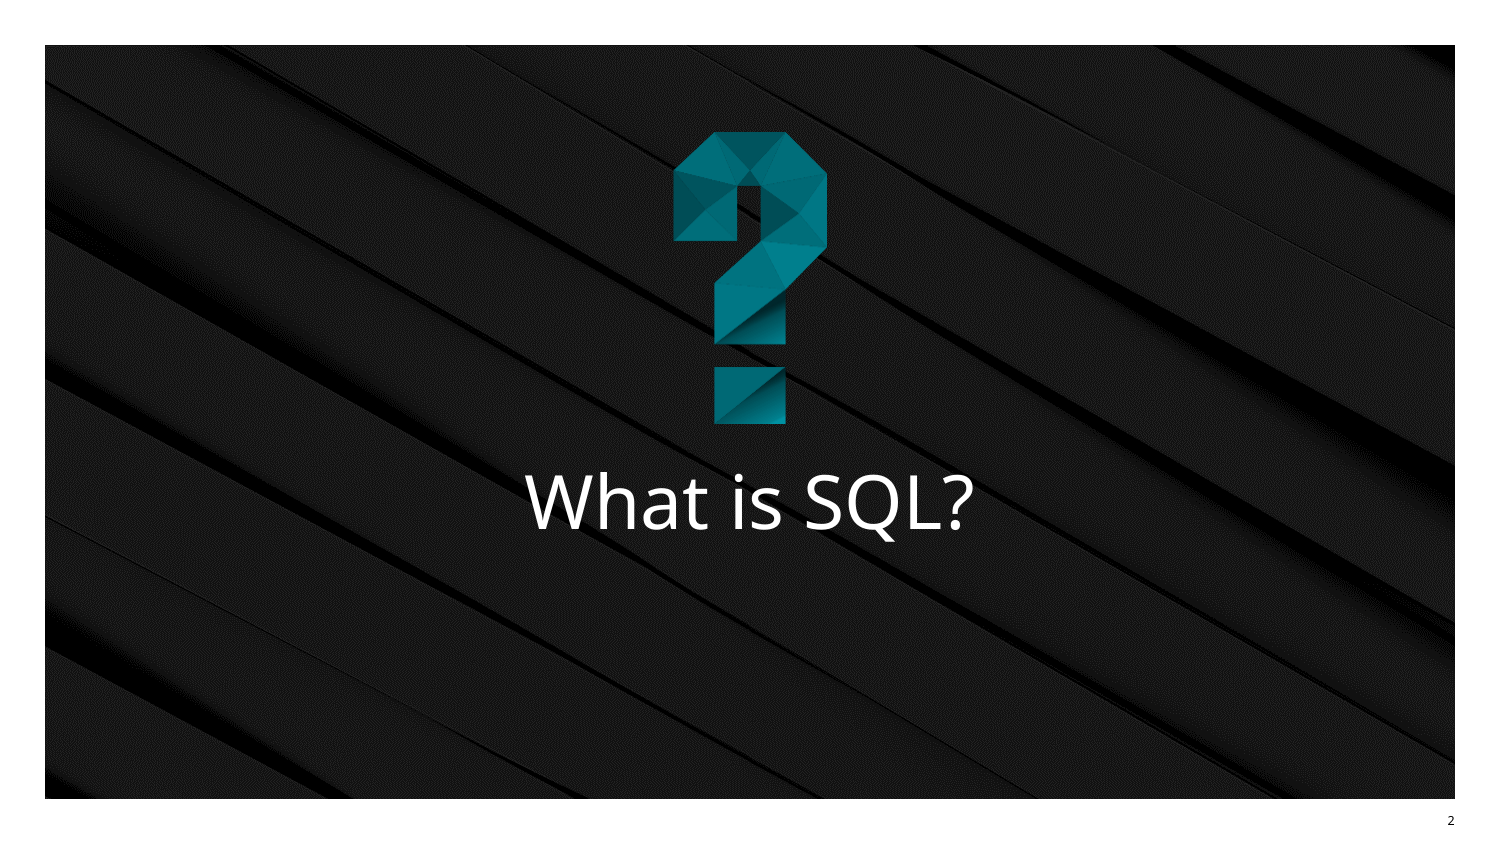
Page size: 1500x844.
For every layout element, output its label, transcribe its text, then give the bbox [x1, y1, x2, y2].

picture [45, 45, 1455, 379]
title What is SQL? [0, 379, 1500, 799]
